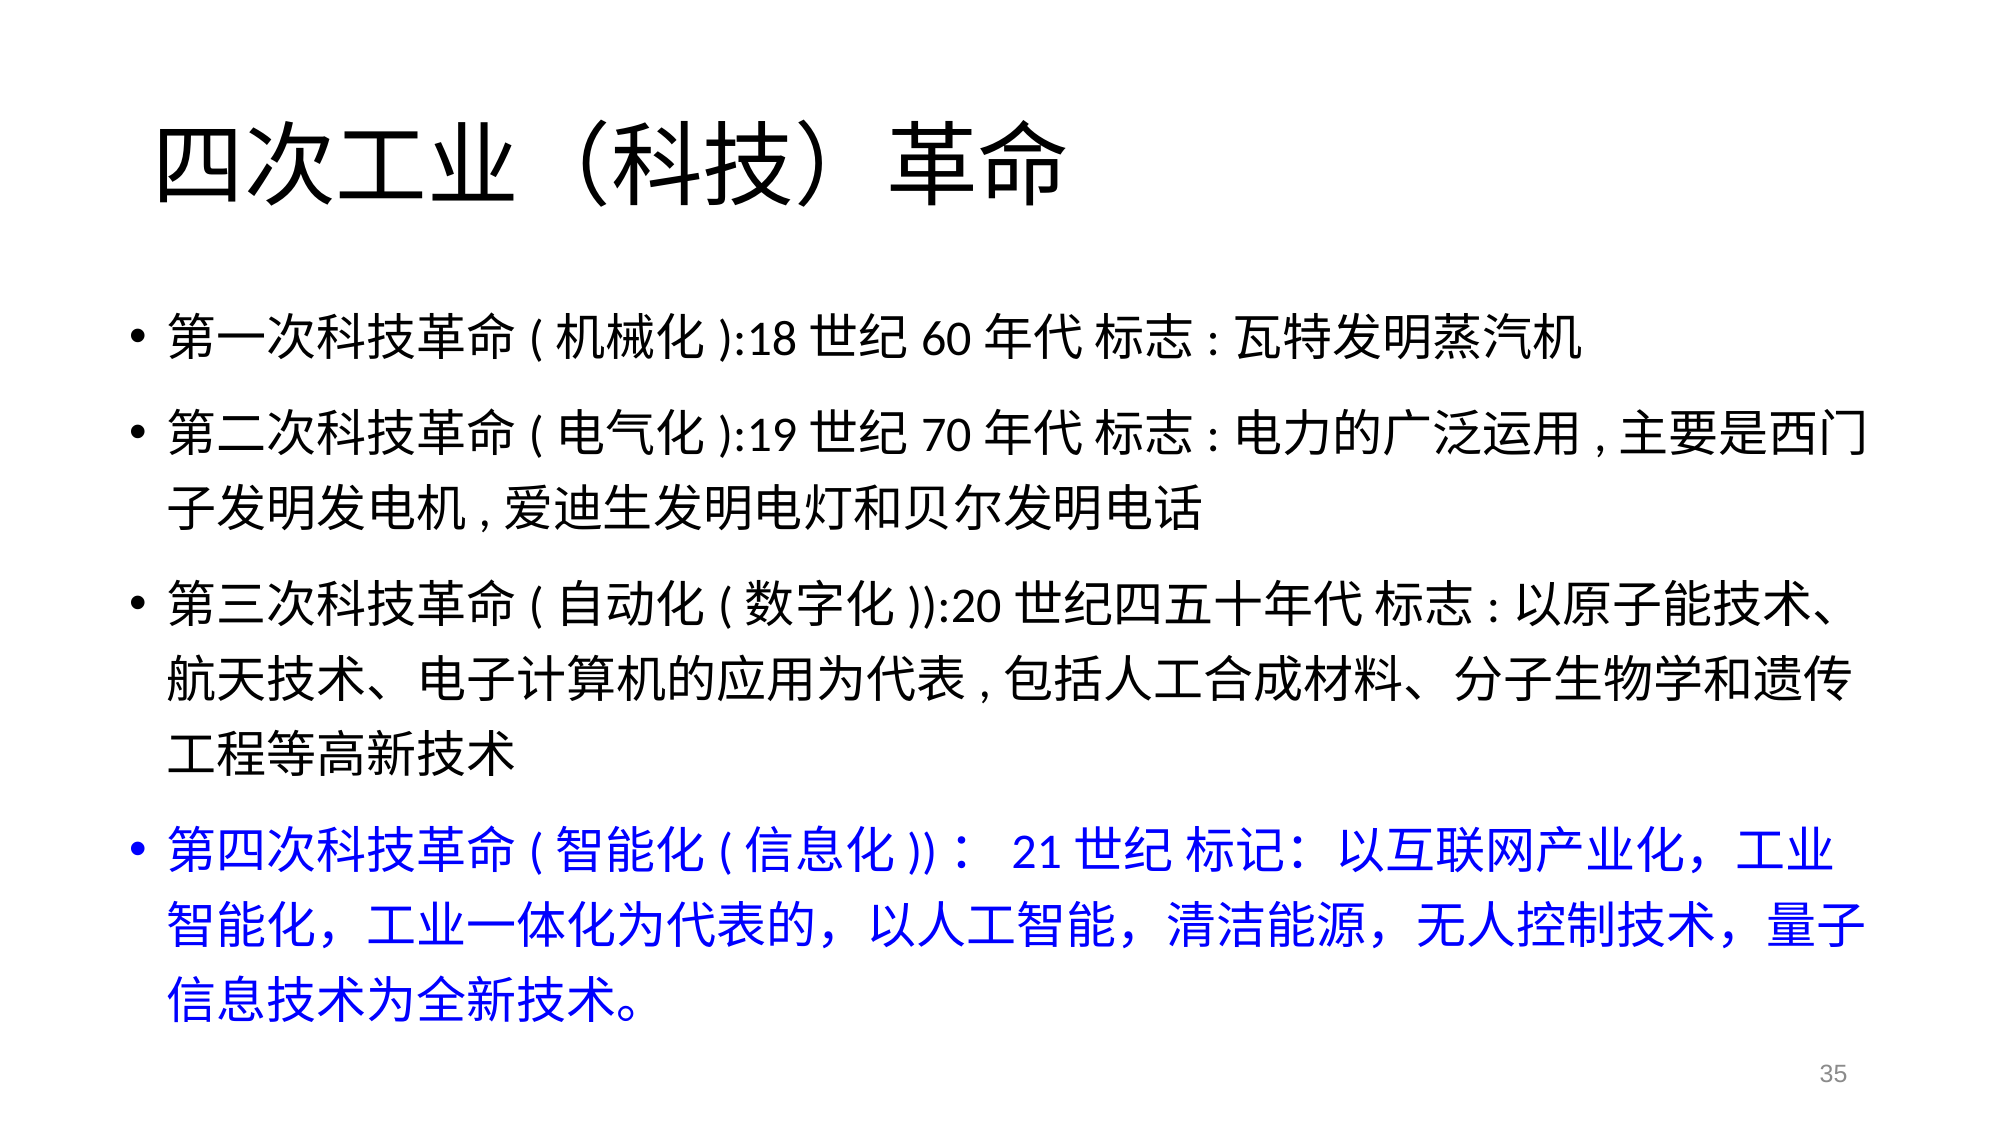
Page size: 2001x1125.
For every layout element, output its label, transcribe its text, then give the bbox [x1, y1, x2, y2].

title 四次工业（科技）革命 [137, 59, 1863, 278]
slide_number 35 [1412, 1042, 1863, 1103]
list 第一次科技革命(机械化):18世纪60年代 标志:瓦特发明蒸汽机 第二次科技革命(电气化):19世纪70年代 标志:电力的广泛运用,主要是西门子发明发电机,爱迪生发明电灯和贝尔发明电话 第三次科技革命(自动化(数字化)):20世纪四五十年代 标志:以原子能技术、航天技术、电子计算机的应用为代表,包括人工合成材料、分子生物学和遗传工程等高新技术 第四次科技革命(智能化(信息化))：21世纪 标记：以互联网产业化，工业智能化，工业一体化为代表的，以人工智能，清洁能源，无人控制技术，量子信息技术为全新技术。 [114, 283, 1886, 1073]
